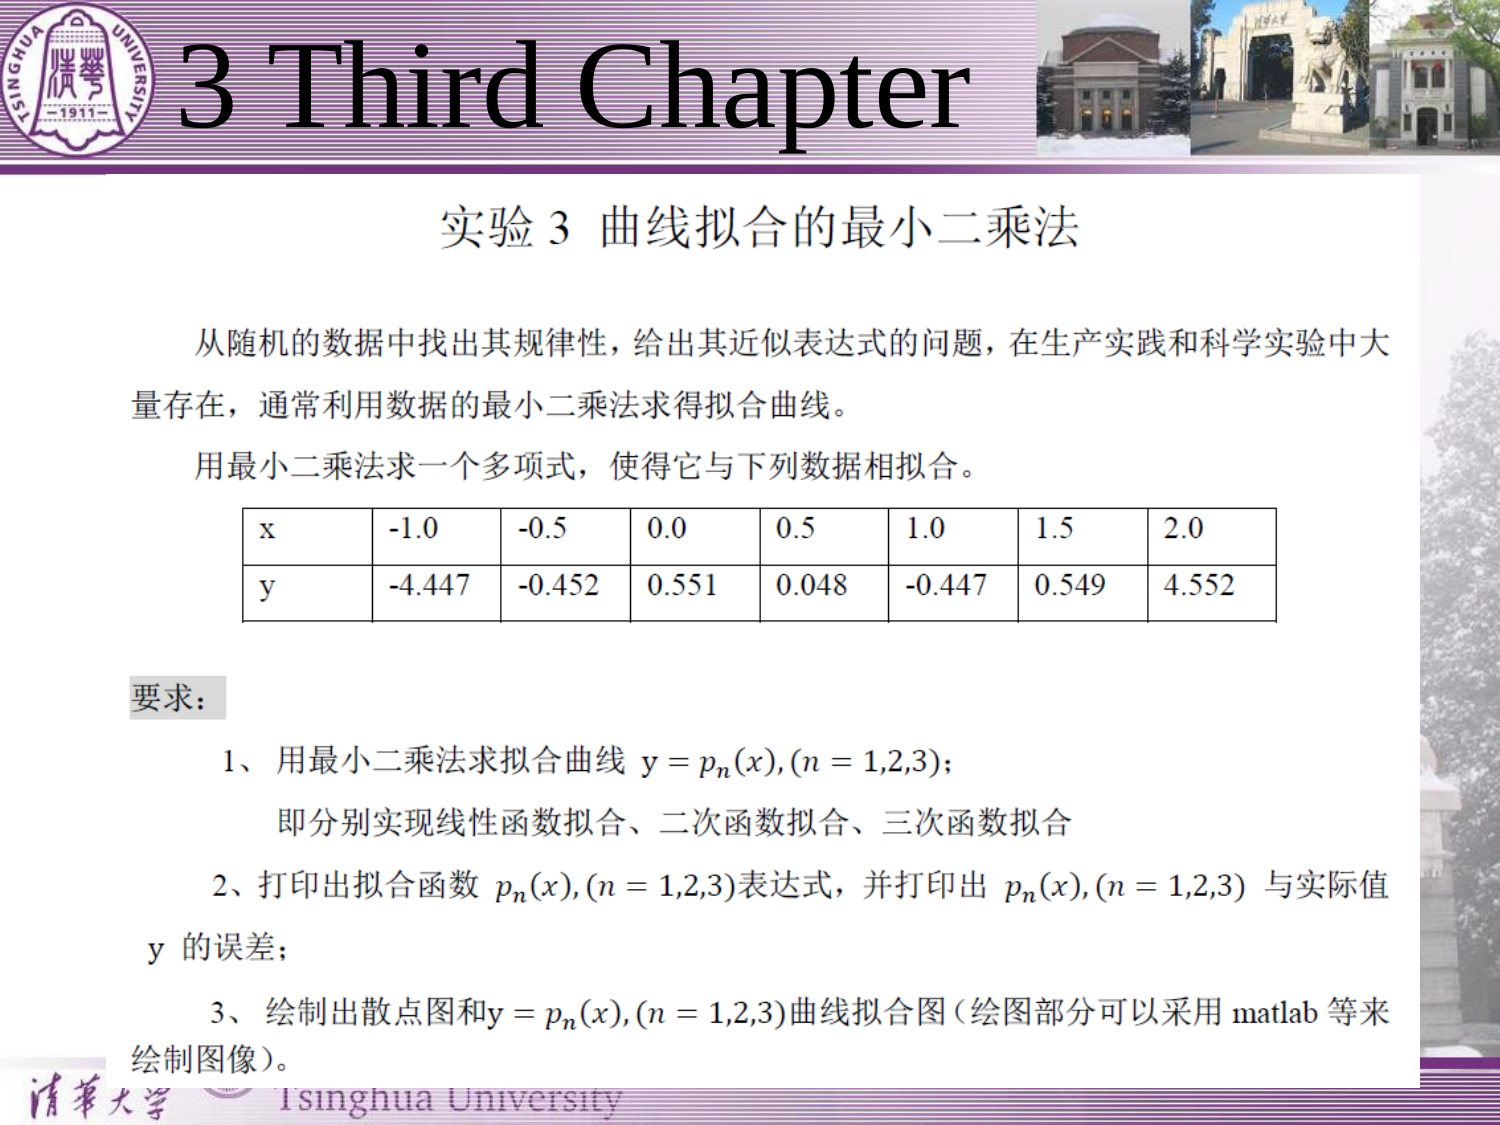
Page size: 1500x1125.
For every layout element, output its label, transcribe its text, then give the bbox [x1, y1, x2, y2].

picture [0, 0, 1500, 1125]
title 3 Third Chapter [173, 2, 1353, 92]
